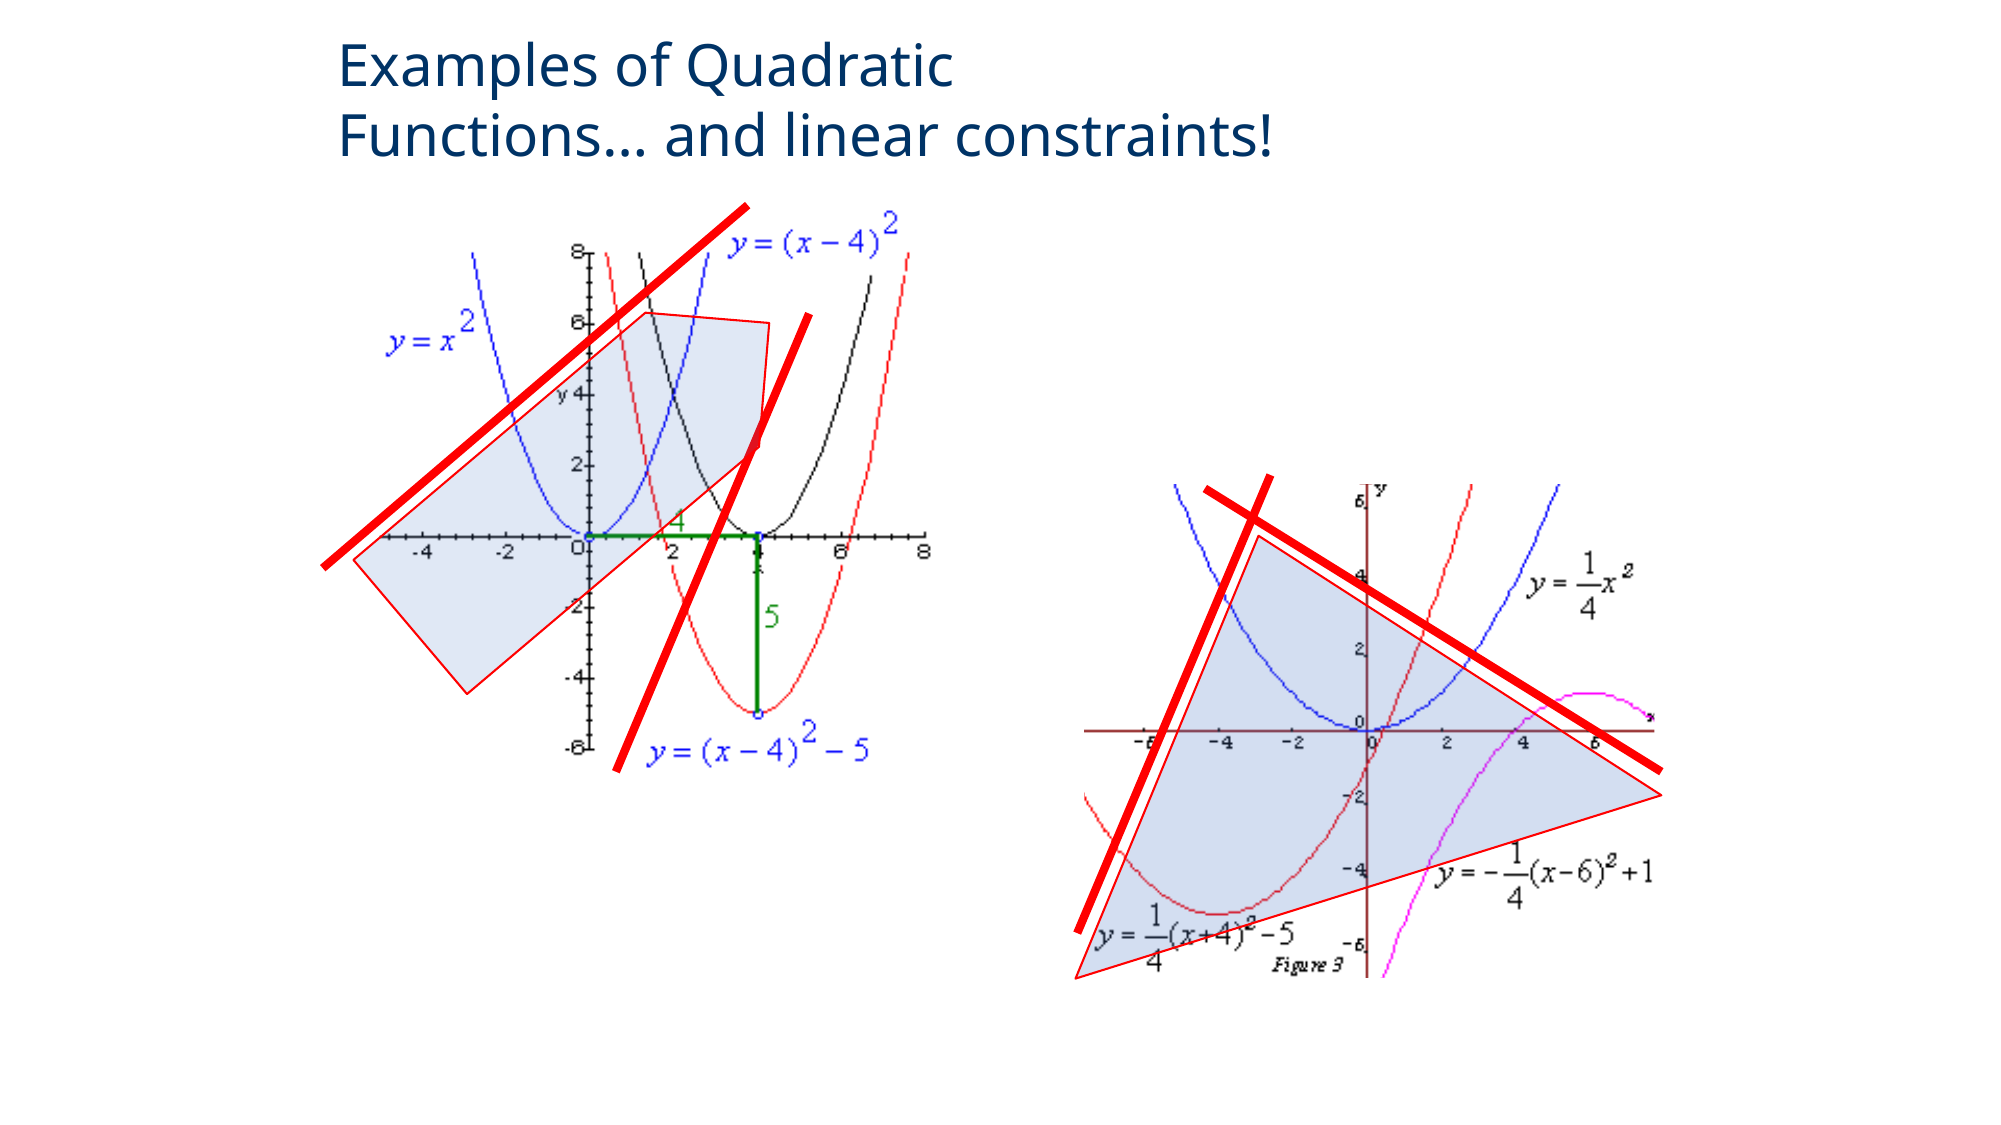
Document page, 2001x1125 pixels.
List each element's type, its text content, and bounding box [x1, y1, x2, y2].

picture [372, 569, 615, 772]
text_box [361, 569, 372, 582]
text_box [1655, 791, 1662, 798]
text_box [1077, 474, 1271, 934]
text_box [1075, 960, 1083, 979]
picture [748, 205, 937, 772]
text_box Examples of Quadratic Functions… and linear constraints! [322, 20, 1296, 90]
picture [1083, 772, 1655, 978]
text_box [615, 313, 810, 772]
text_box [1204, 488, 1662, 772]
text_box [322, 205, 748, 569]
picture [1271, 484, 1655, 488]
